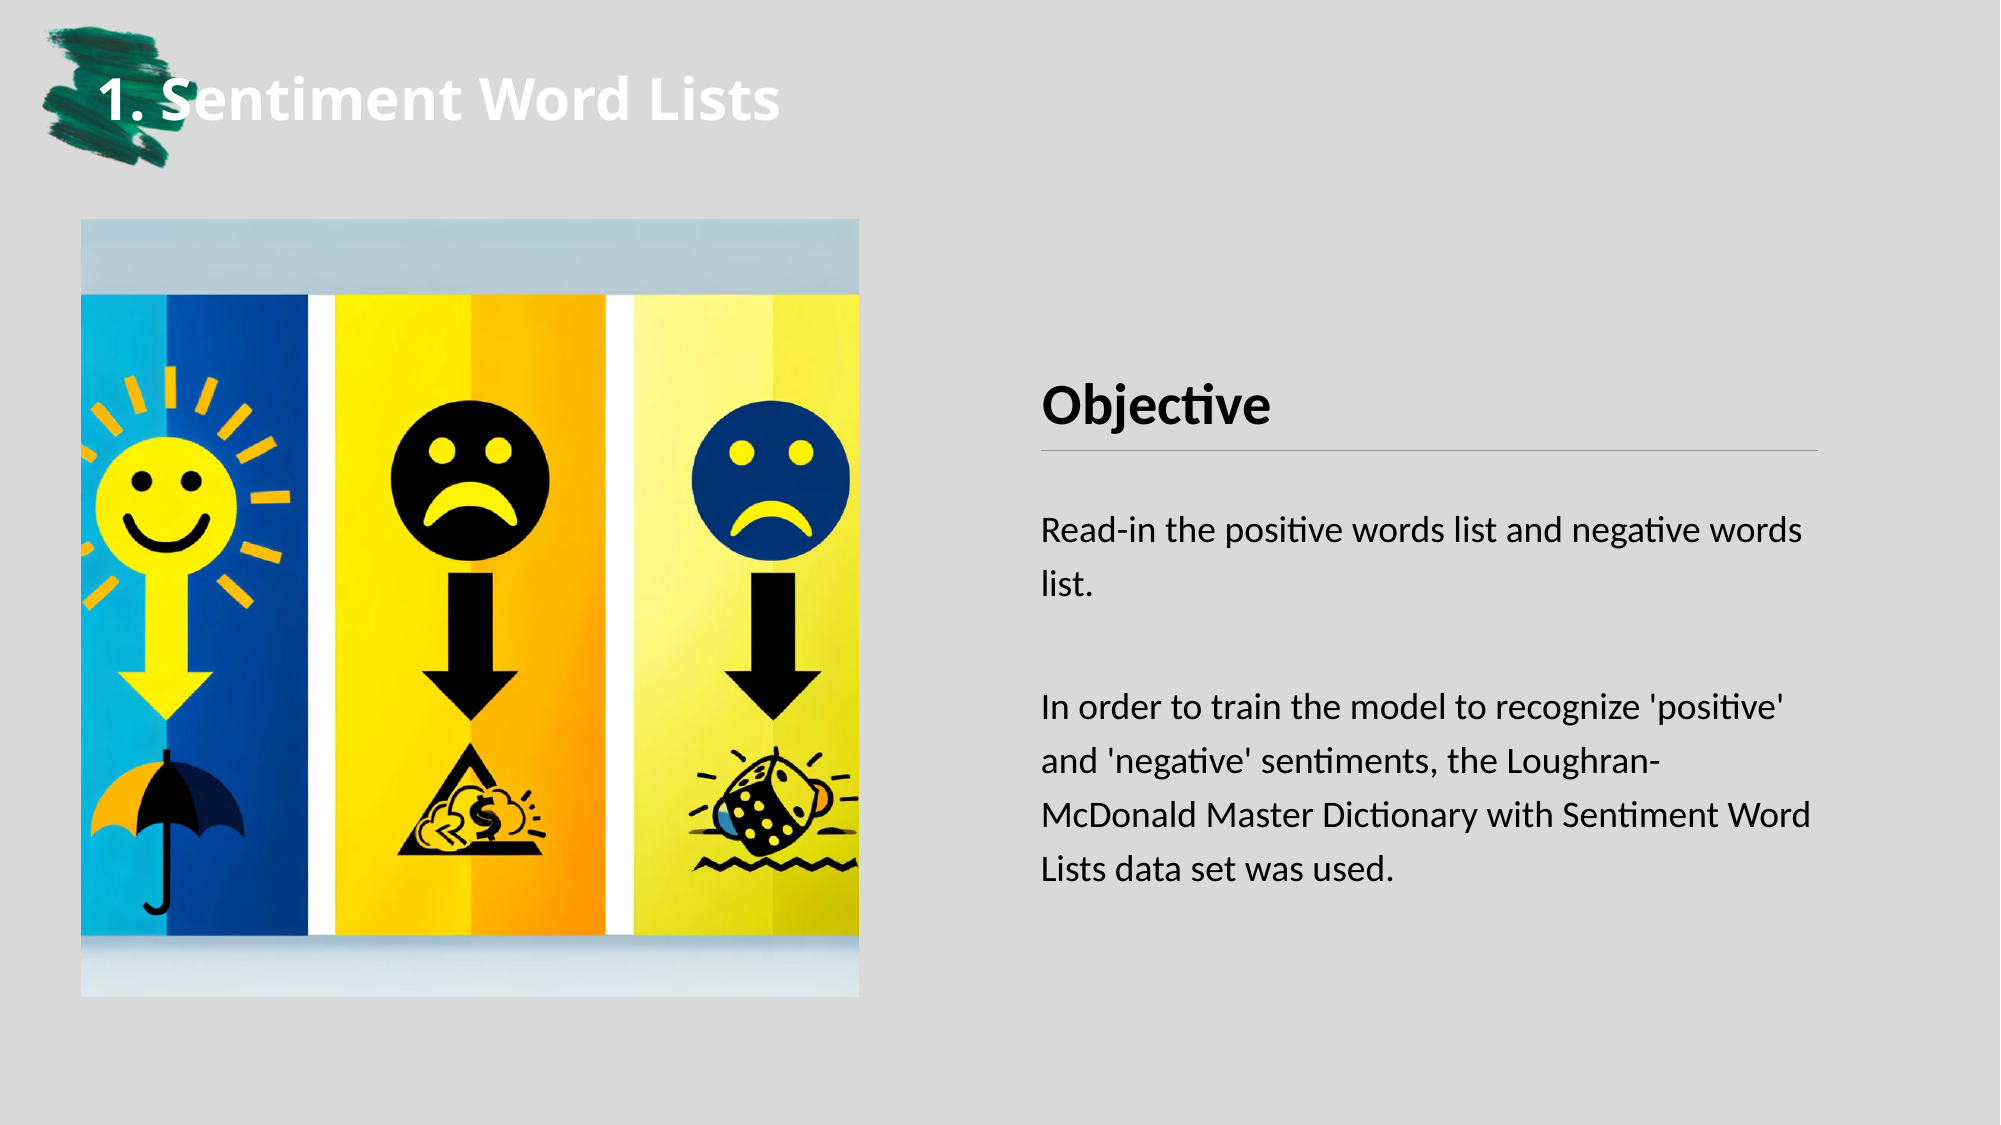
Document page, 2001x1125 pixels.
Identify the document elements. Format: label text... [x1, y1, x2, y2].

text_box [1040, 366, 1818, 893]
picture [155, 324, 165, 340]
picture [81, 444, 98, 464]
picture [131, 907, 142, 911]
picture [81, 219, 859, 997]
picture [81, 542, 95, 557]
picture [42, 26, 199, 169]
picture [81, 575, 119, 611]
text_box 1. Sentiment Word Lists [199, 54, 983, 140]
picture [91, 402, 124, 437]
